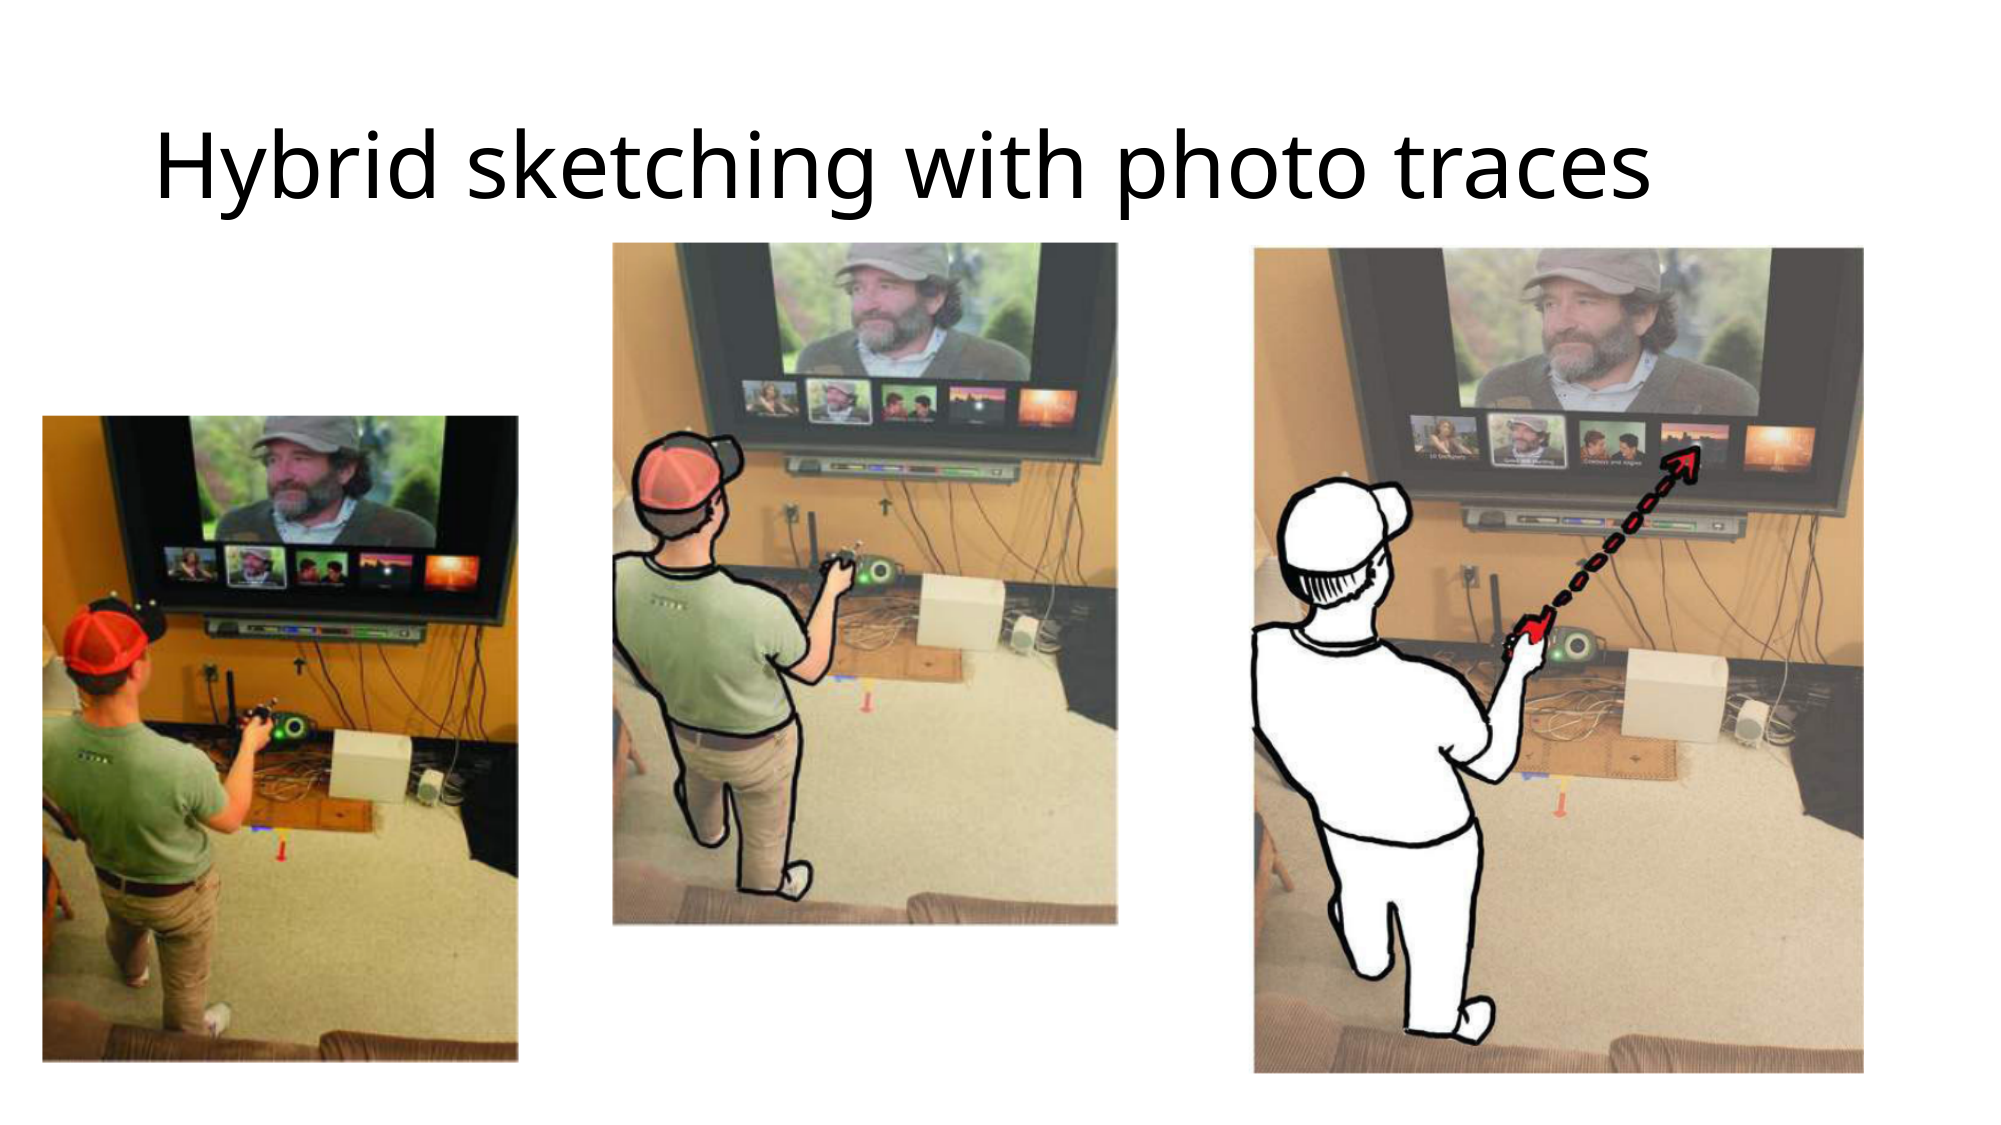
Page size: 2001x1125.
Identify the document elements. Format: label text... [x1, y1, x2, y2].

picture [11, 410, 550, 1084]
title Hybrid sketching with photo traces [137, 59, 1863, 278]
picture [1234, 225, 1884, 1084]
picture [588, 224, 1142, 937]
